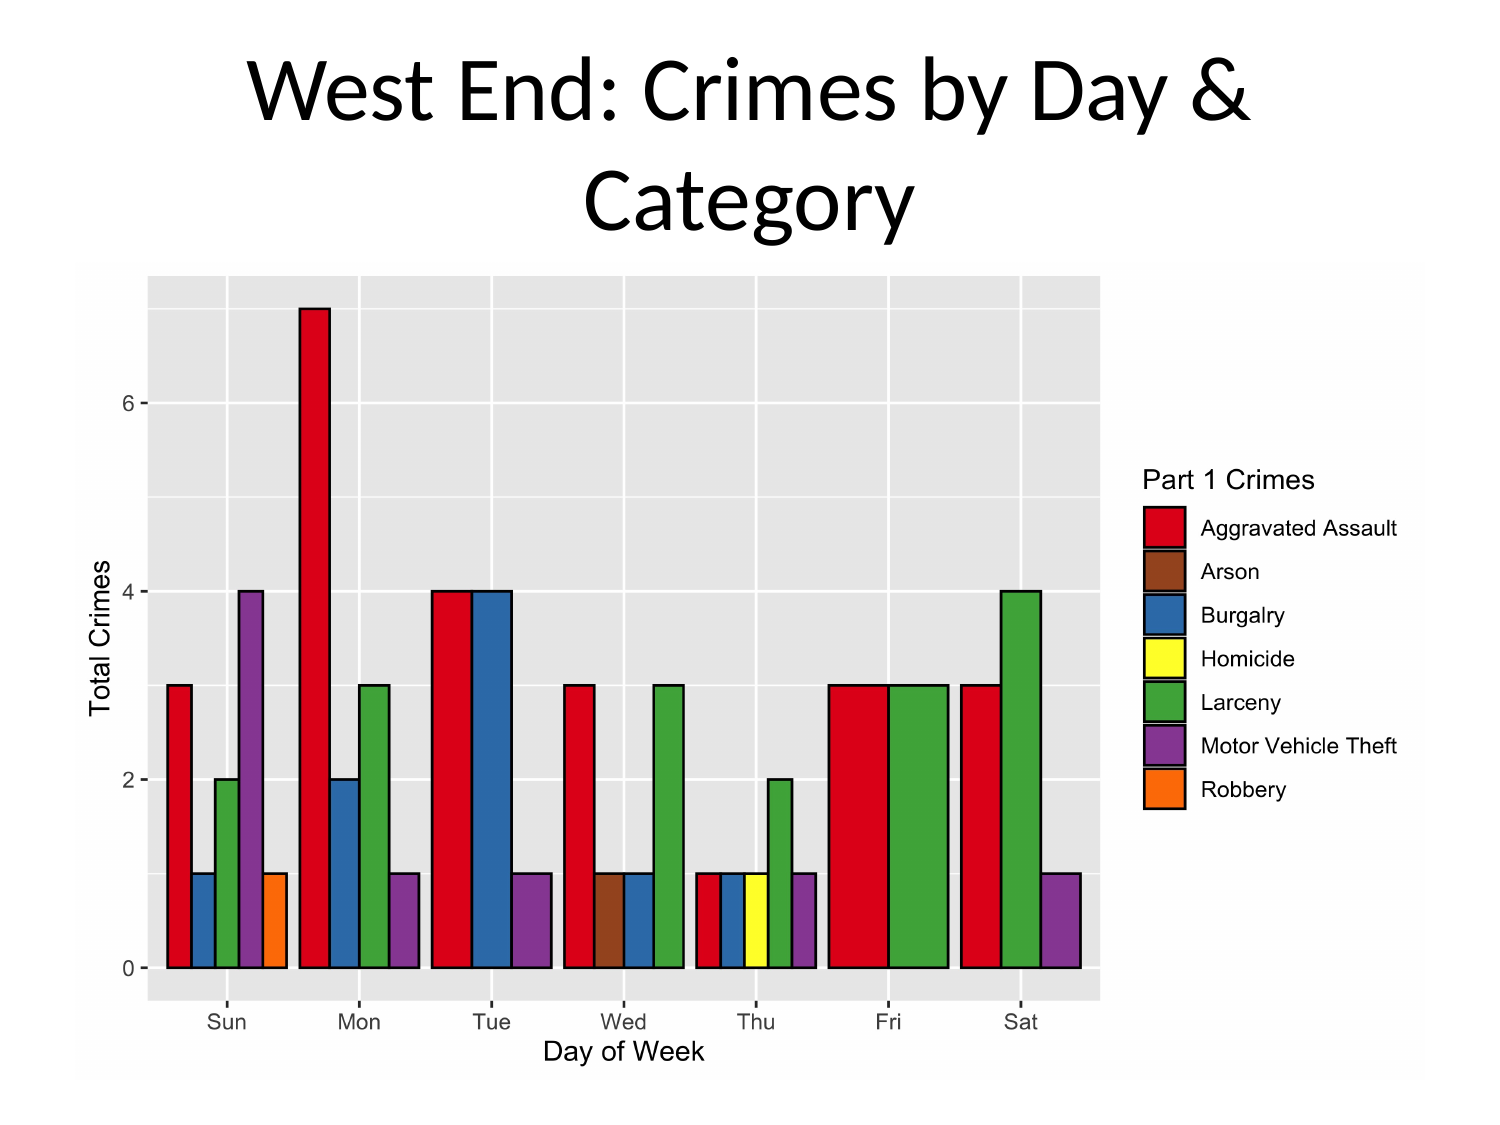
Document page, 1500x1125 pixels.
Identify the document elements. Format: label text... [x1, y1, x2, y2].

title West End: Crimes by Day & Category [75, 45, 1425, 233]
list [74, 262, 1426, 1081]
